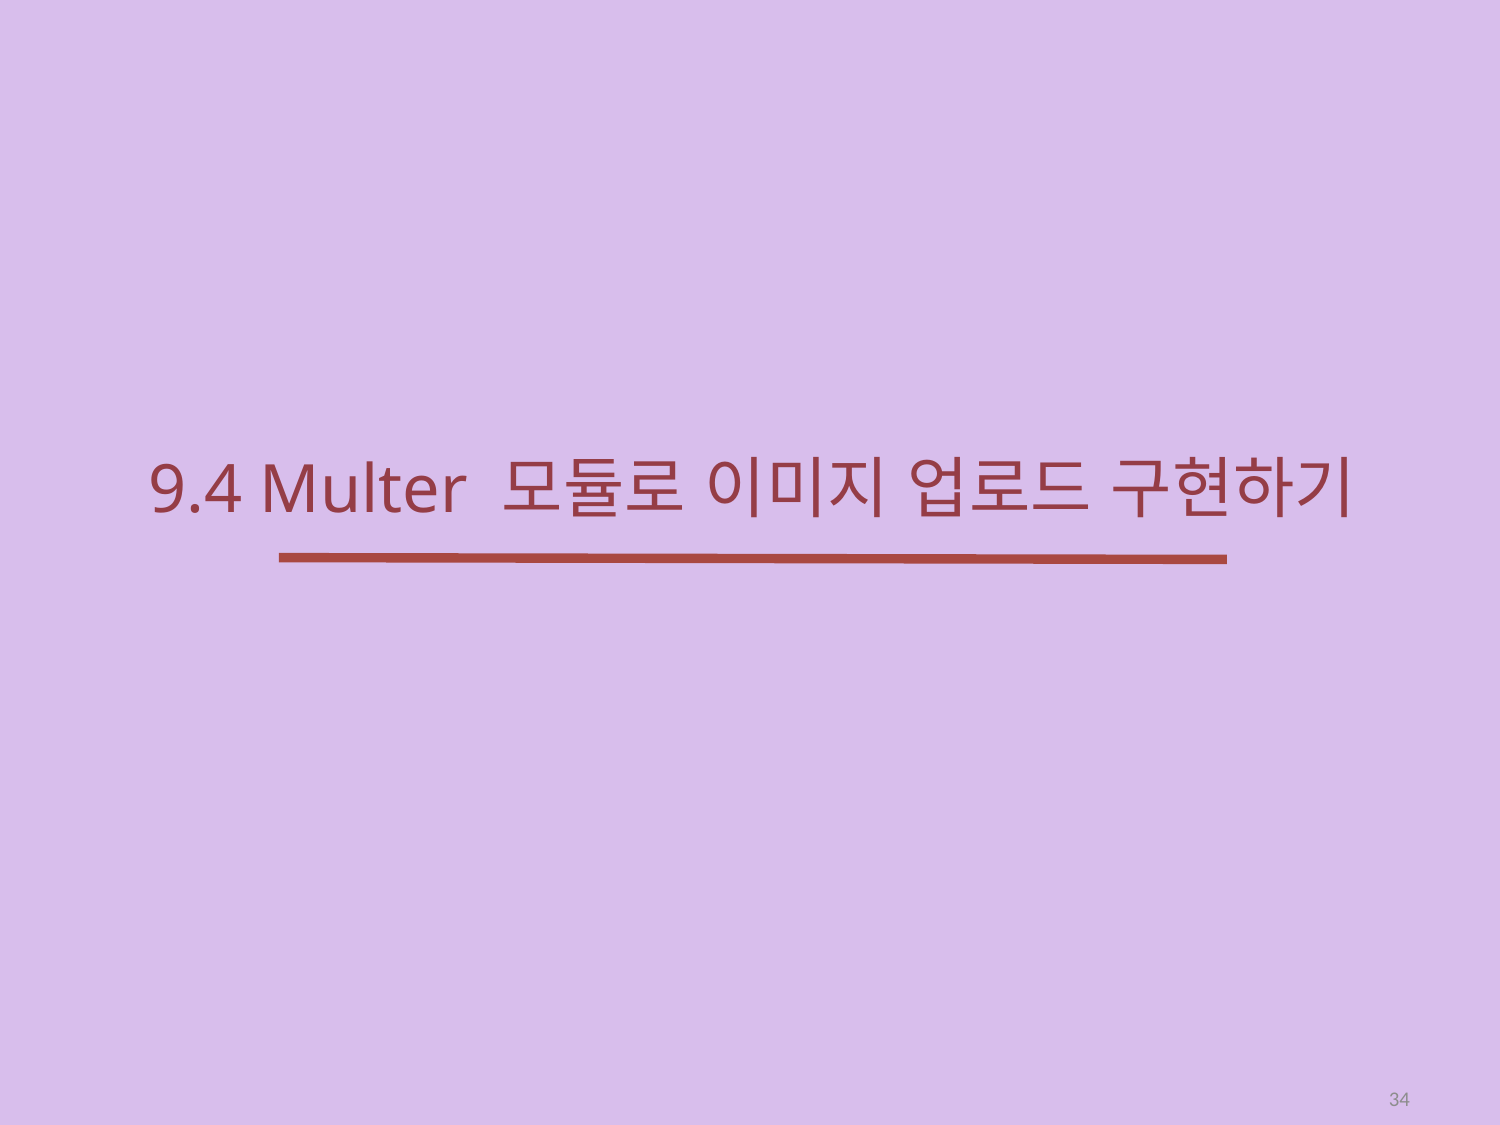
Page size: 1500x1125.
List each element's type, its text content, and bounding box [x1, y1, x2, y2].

title 9.4 Multer 모듈로 이미지 업로드 구현하기 [90, 401, 1416, 534]
slide_number 34 [1074, 1074, 1425, 1123]
